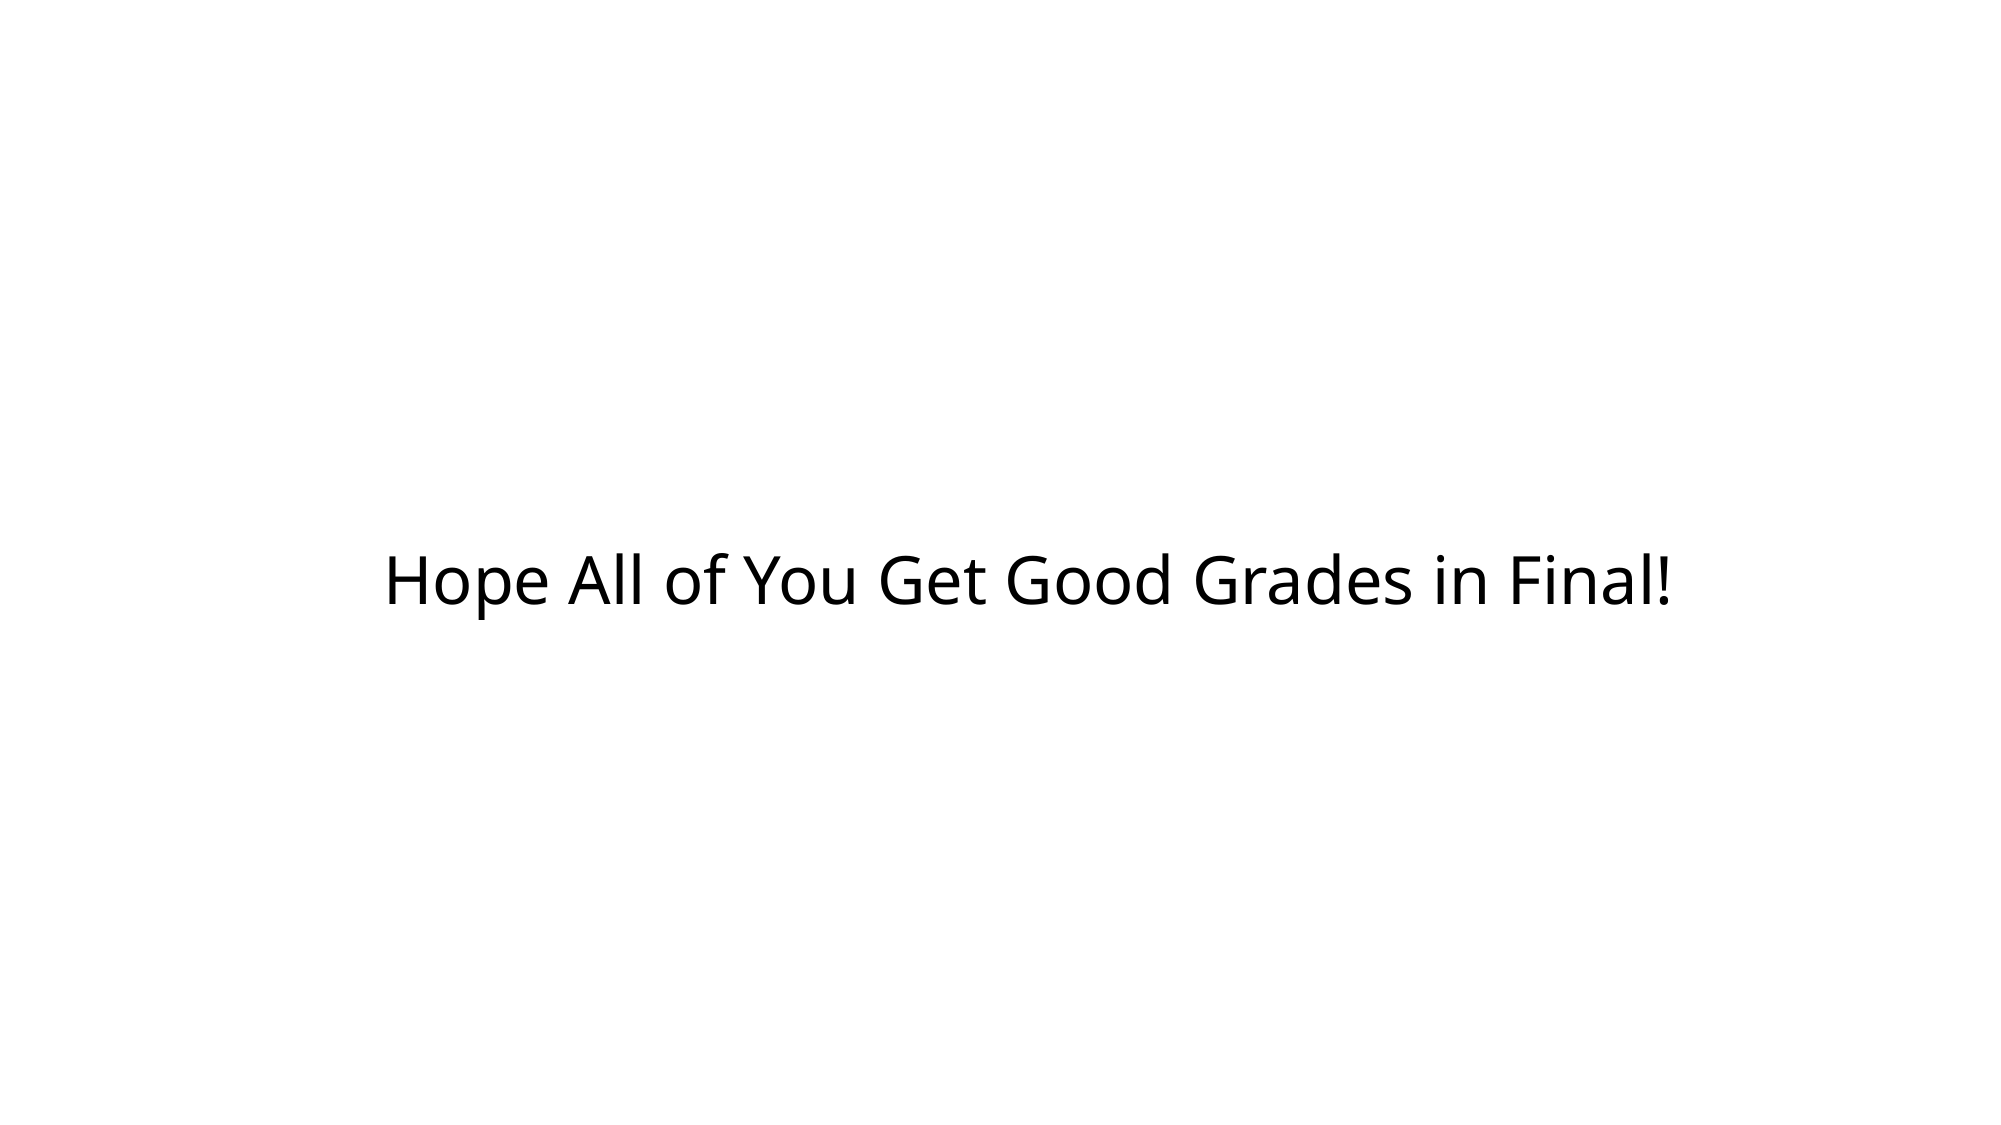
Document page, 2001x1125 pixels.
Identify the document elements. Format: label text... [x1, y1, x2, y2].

text_box Hope All of You Get Good Grades in Final! [368, 530, 1690, 625]
